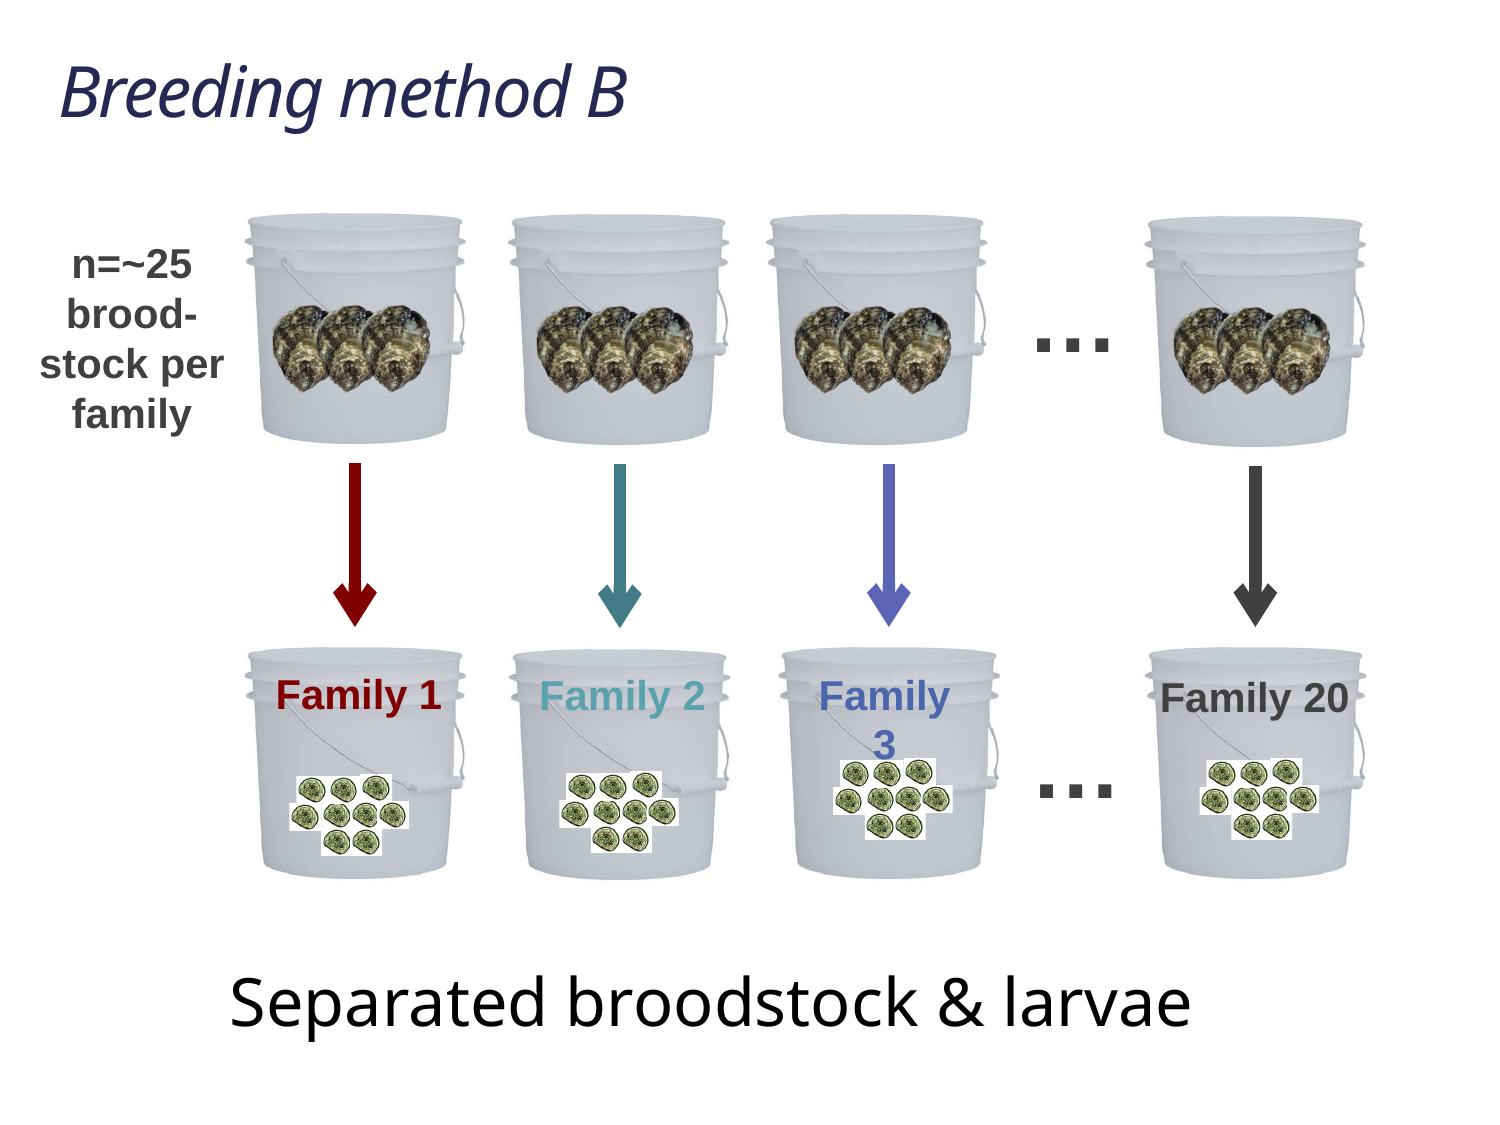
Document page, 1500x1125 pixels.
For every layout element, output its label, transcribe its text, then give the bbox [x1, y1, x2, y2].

picture [1119, 194, 1391, 466]
list Separated broodstock & larvae [214, 951, 1348, 1071]
text_box n=~25 brood-stock per family [9, 229, 216, 445]
text_box … [1020, 253, 1116, 379]
picture [219, 192, 1012, 465]
text_box … [1033, 699, 1117, 825]
picture [1120, 626, 1391, 898]
picture [219, 626, 1025, 899]
title Breeding method B [43, 28, 1466, 150]
